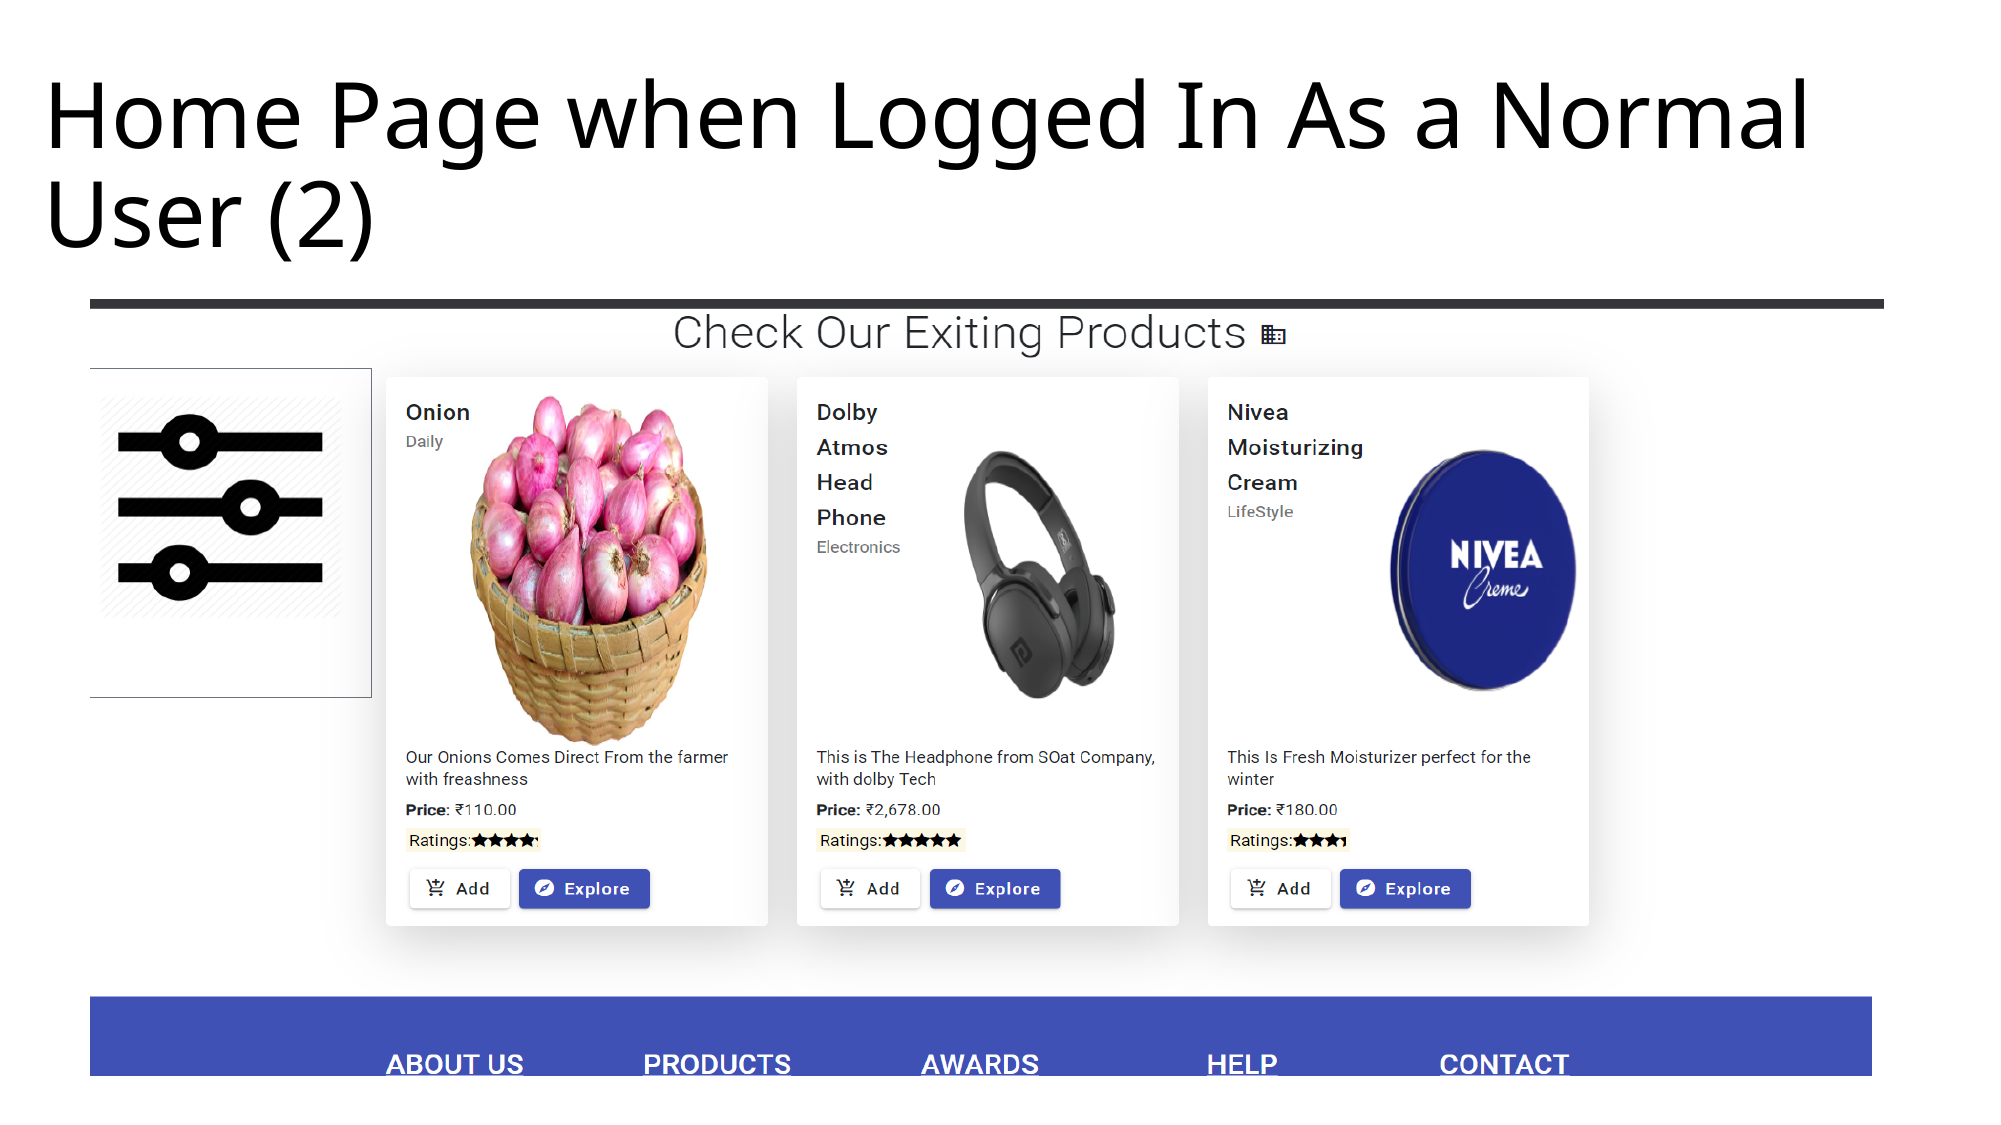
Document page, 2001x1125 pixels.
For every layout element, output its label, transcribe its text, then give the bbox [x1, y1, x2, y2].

title Home Page when Logged In As a Normal User (2) [28, 59, 1863, 278]
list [90, 299, 1884, 1076]
